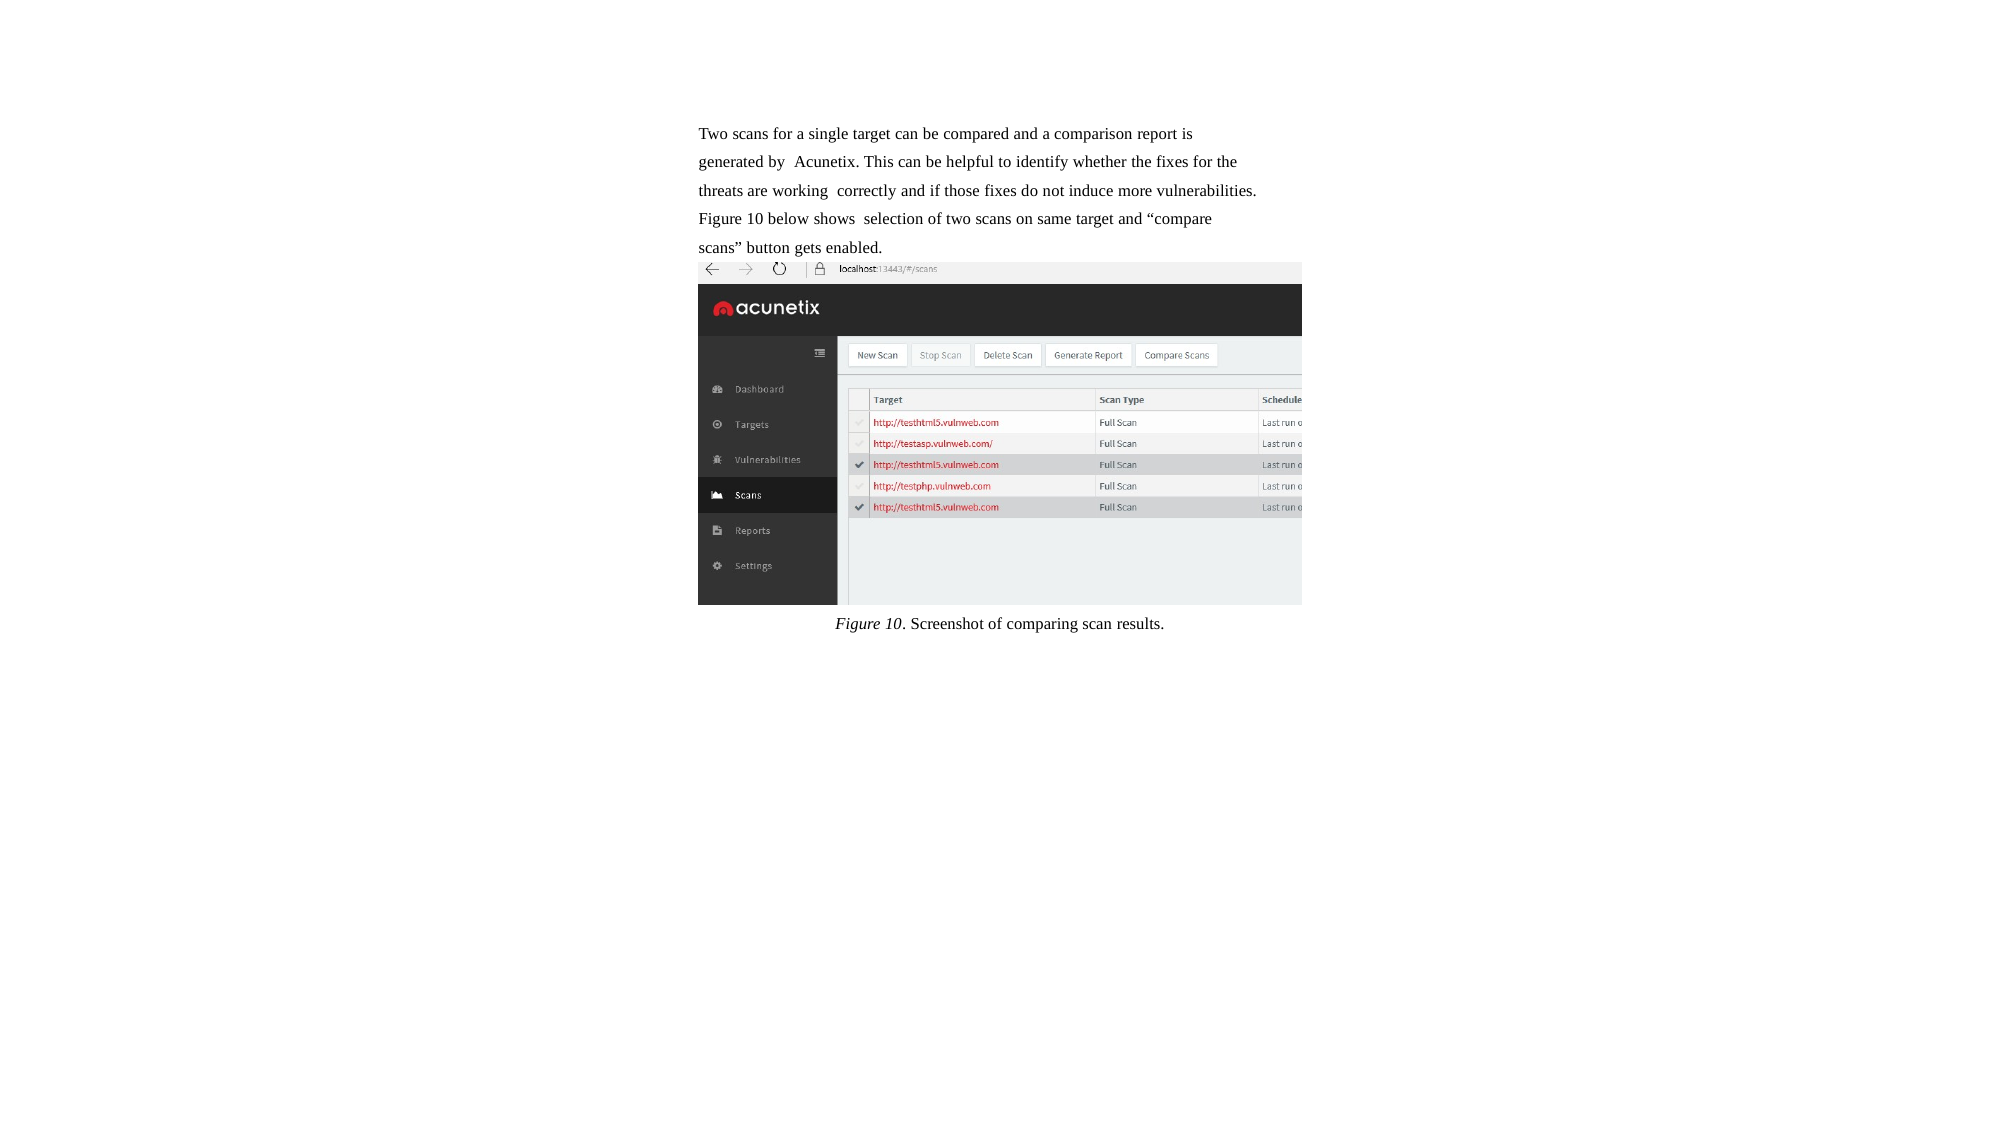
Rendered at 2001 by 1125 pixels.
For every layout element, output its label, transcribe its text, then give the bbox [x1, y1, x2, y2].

text_box Figure 10. Screenshot of comparing scan results. [697, 611, 1302, 689]
picture [698, 261, 1302, 605]
text_box Two scans for a single target can be compared and a comparison report is generated by Acunetix. This can be helpful to identify whether the fixes for the threats are working correctly and if those fixes do not induce more vulnerabilities. Figure 10 below shows selection of two scans on same target and “compare scans” button gets enabled. [697, 112, 1258, 257]
